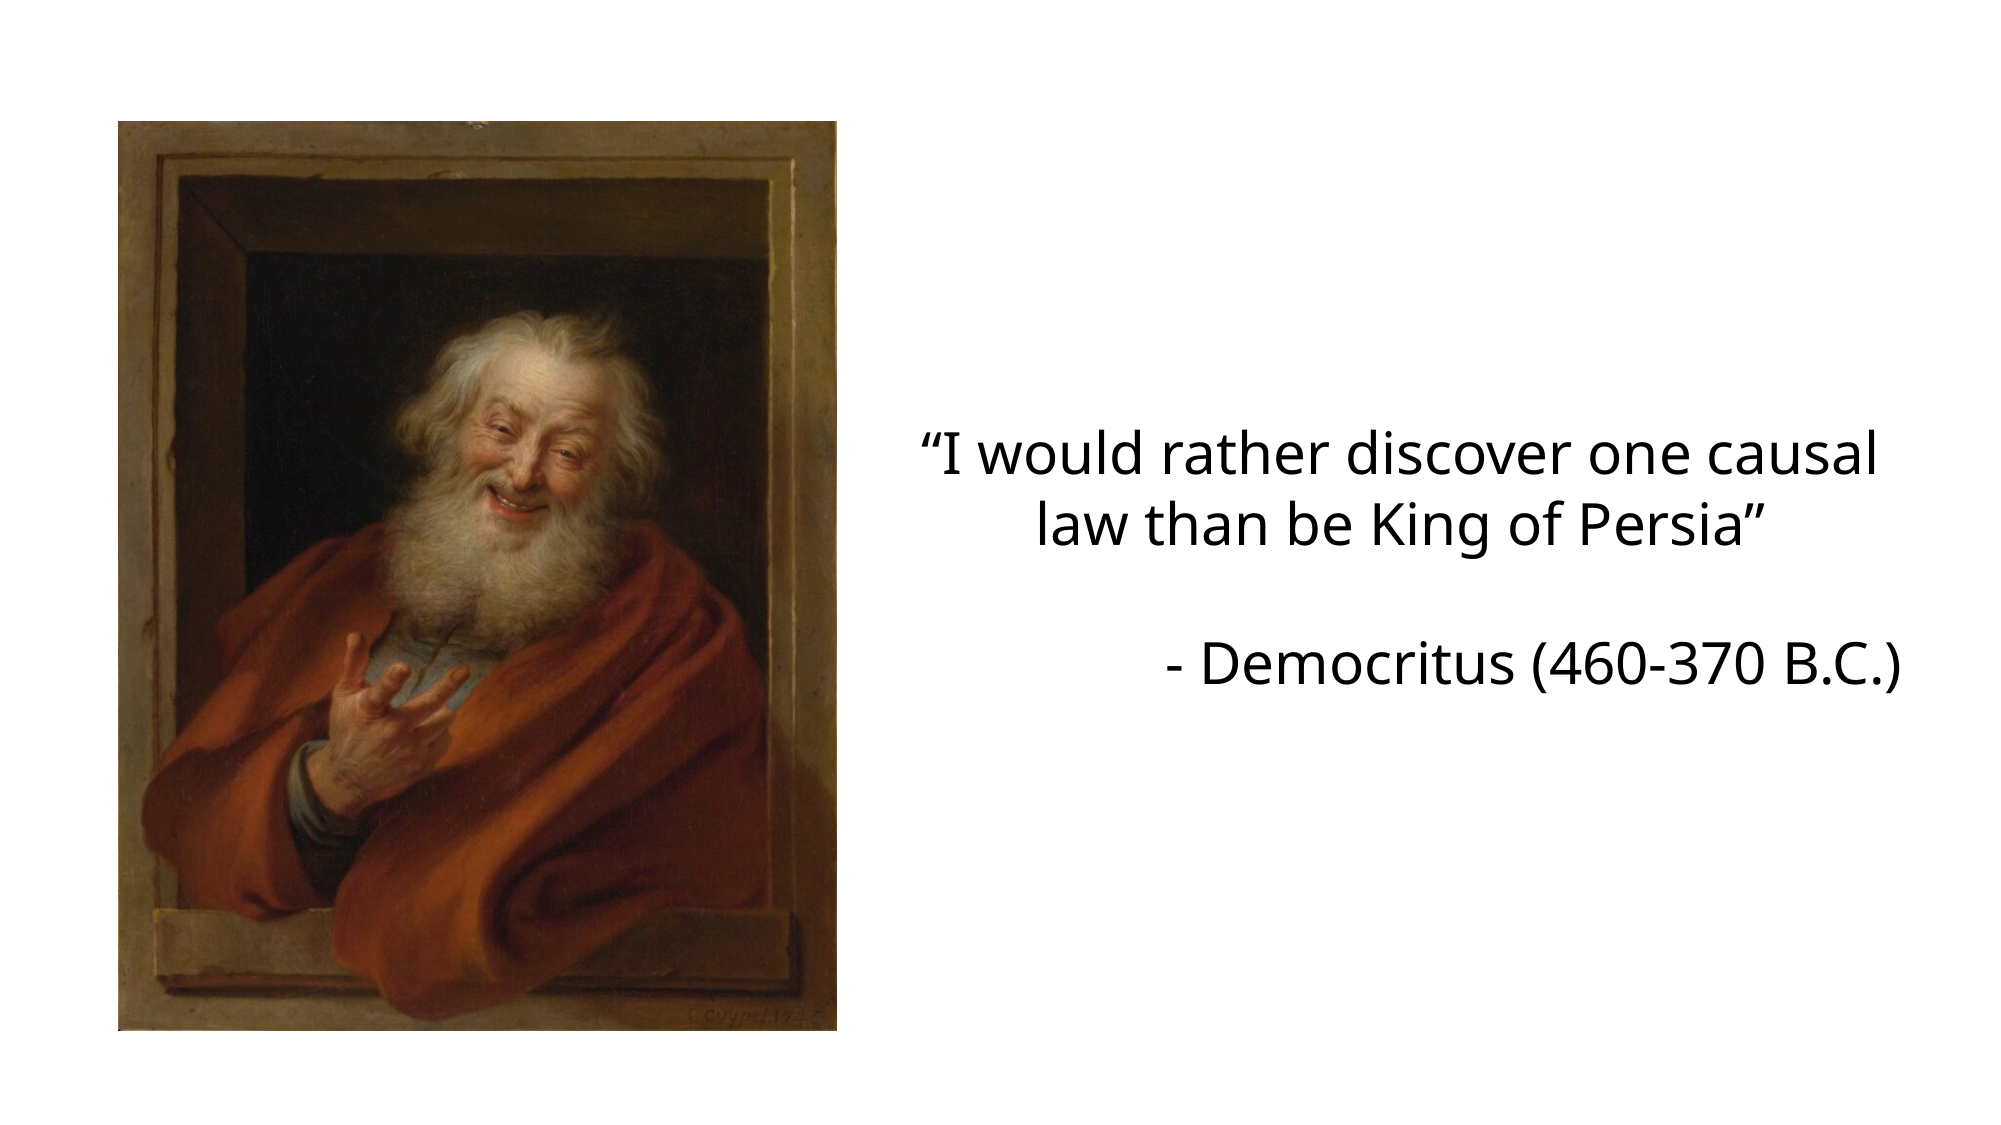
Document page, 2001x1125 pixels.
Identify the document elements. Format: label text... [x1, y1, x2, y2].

picture [118, 121, 837, 1031]
text_box “I would rather discover one causal law than be King of Persia” - Democritus (460-370 B.C.) [884, 409, 1918, 827]
